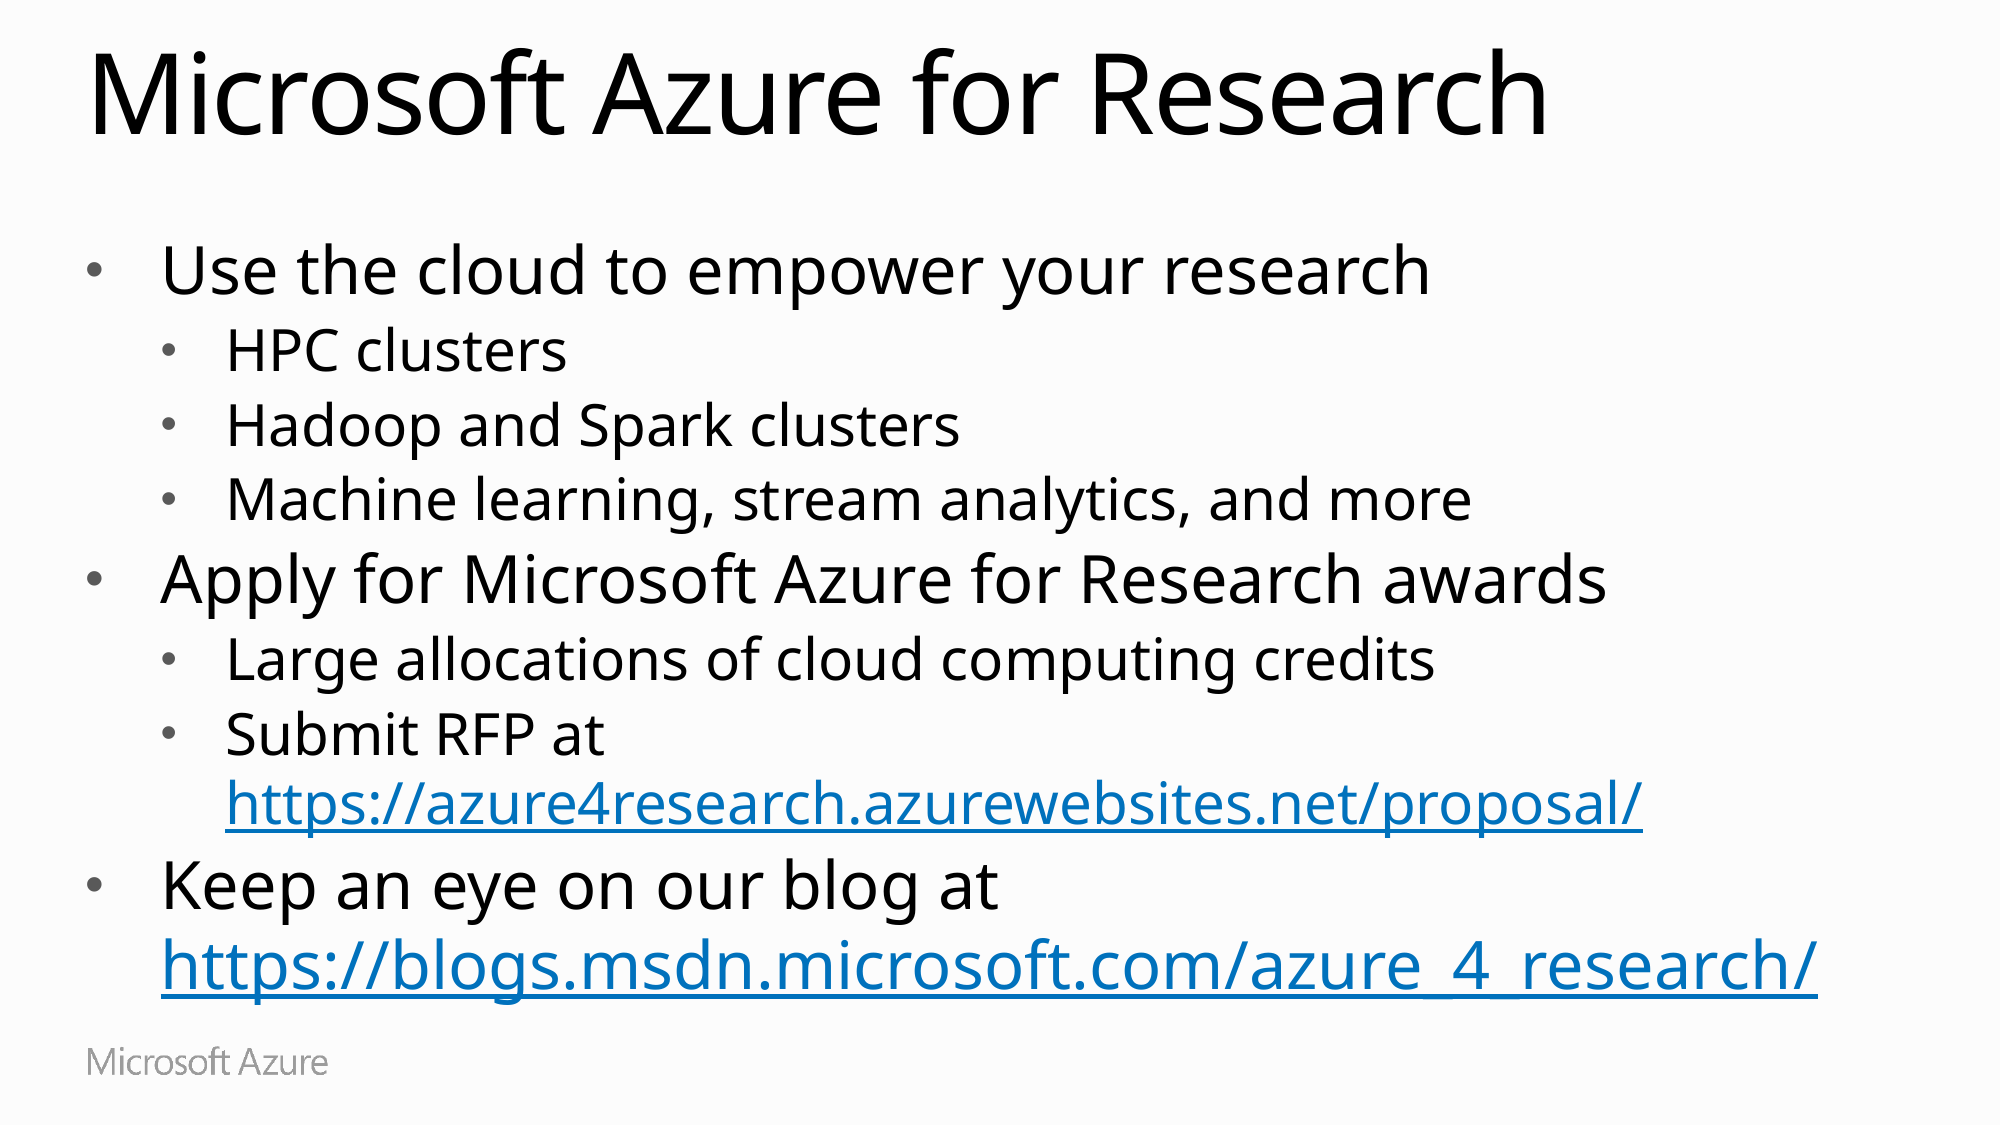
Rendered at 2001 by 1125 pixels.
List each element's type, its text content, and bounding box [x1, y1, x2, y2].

list Use the cloud to empower your research HPC clusters Hadoop and Spark clusters Machine learning, stream analytics, and more Apply for Microsoft Azure for Research awards Large allocations of cloud computing credits Submit RFP at https://azure4research.azurewebsites.net/proposal/ Keep an eye on our blog at https://blogs.msdn.microsoft.com/azure_4_research/ [85, 237, 1949, 1039]
title Microsoft Azure for Research [85, 37, 1915, 161]
